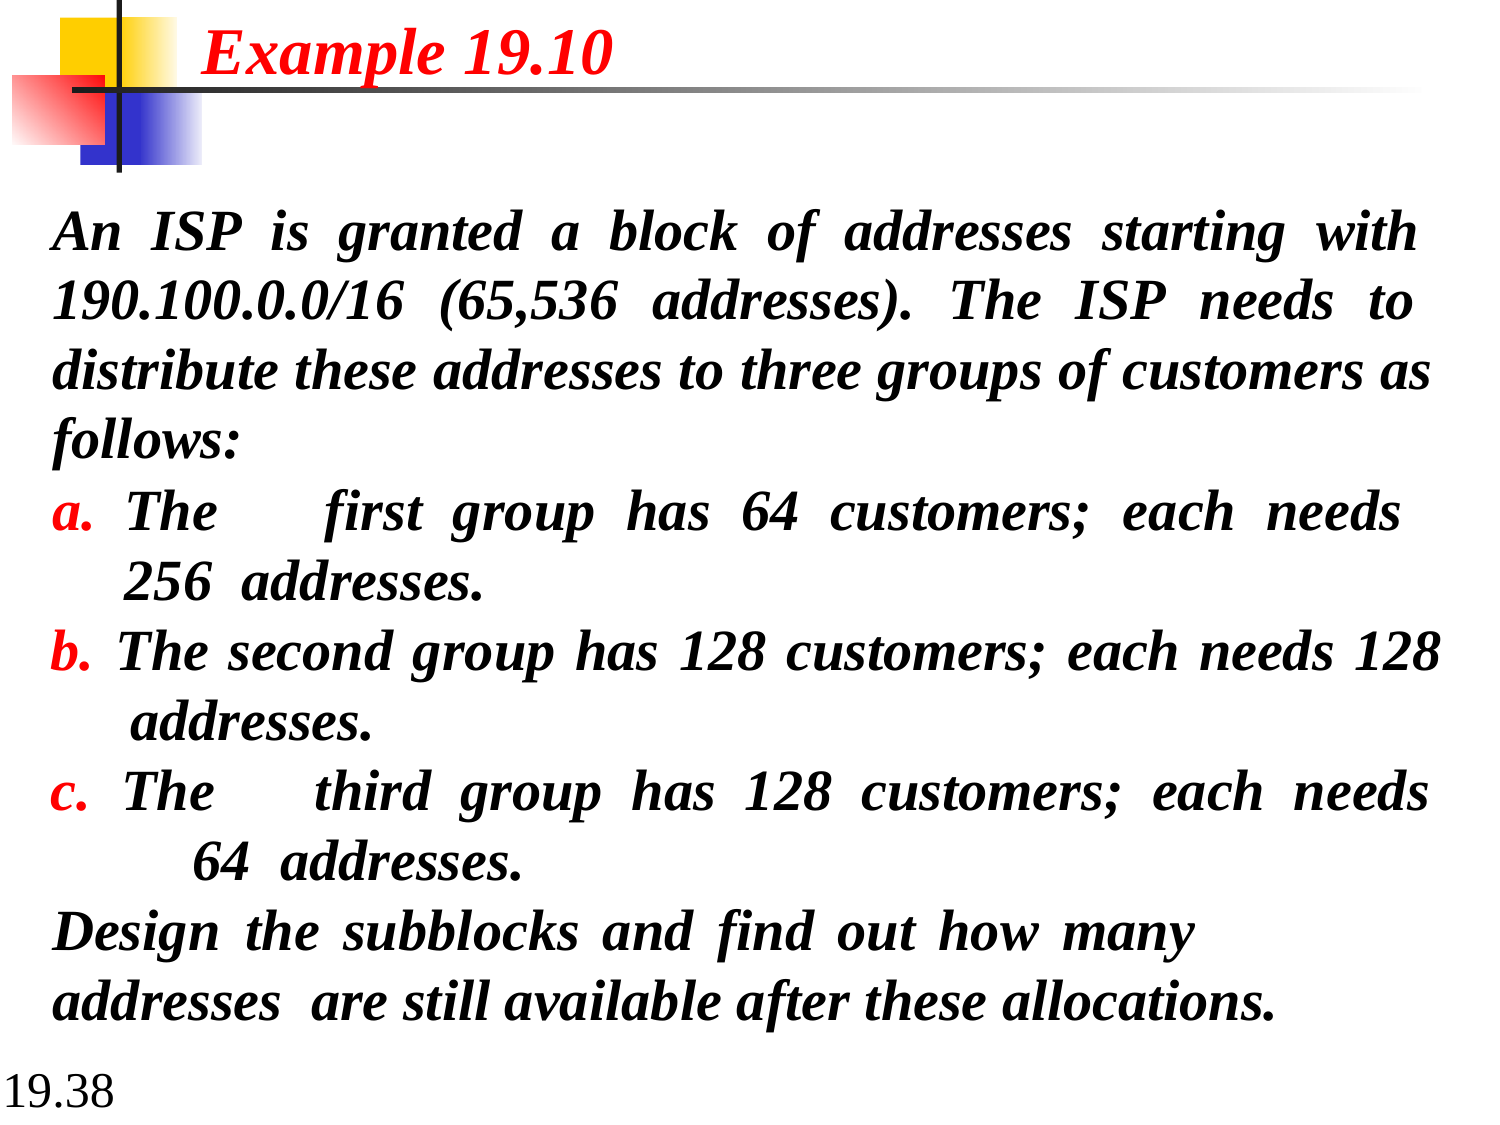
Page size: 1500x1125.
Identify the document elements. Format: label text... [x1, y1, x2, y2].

picture [12, 17, 199, 165]
text_box An ISP is granted a block of addresses starting with 190.100.0.0/16 (65,536 addresses). The ISP needs to distribute these addresses to three groups of customers as follows: The first group has 64 customers; each needs 256 addresses. The second group has 128 customers; each needs 128 addresses. The third group has 128 customers; each needs 64 addresses. Design the subblocks and find out how many addresses are still available after these allocations. [50, 193, 1449, 1033]
text_box 19.38 [0, 1060, 121, 1125]
picture [616, 87, 1422, 93]
title Example 19.10 [199, 5, 616, 196]
